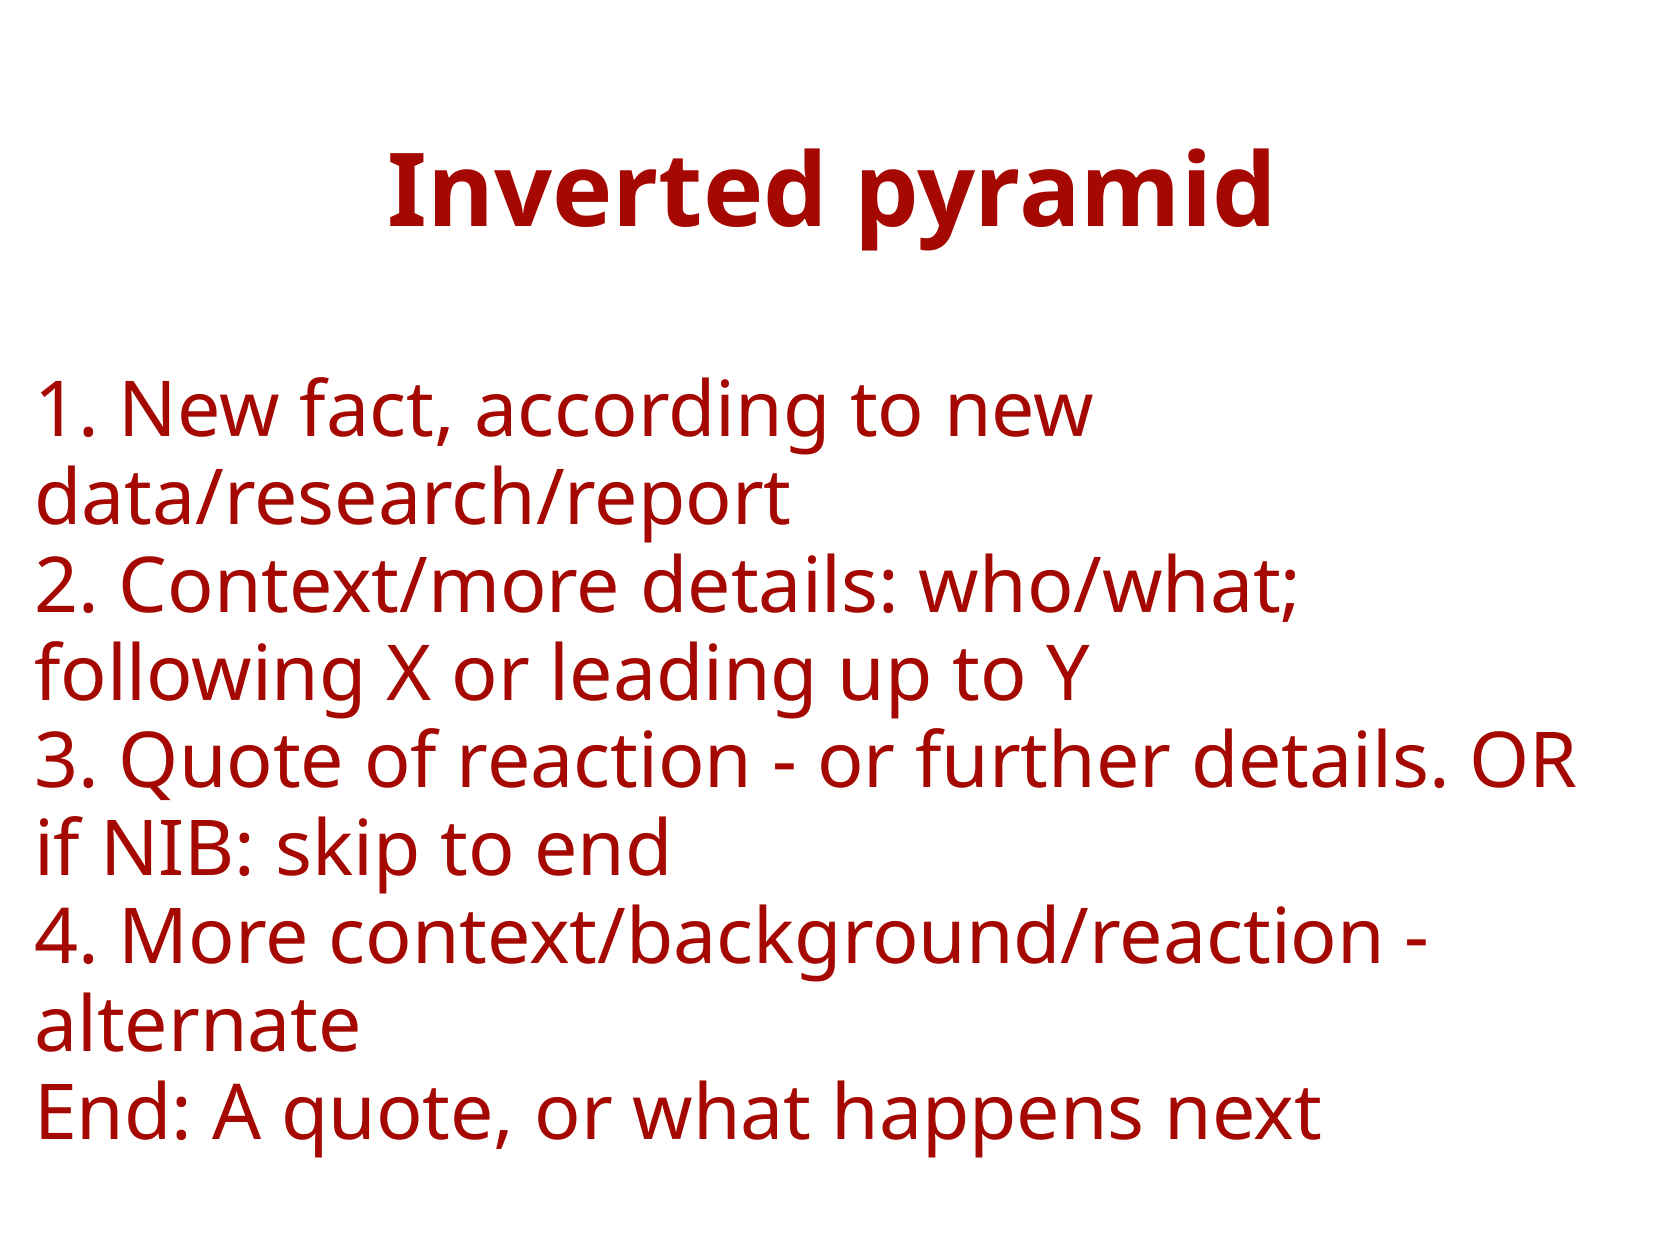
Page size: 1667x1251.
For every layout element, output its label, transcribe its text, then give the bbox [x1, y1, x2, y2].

text_box Inverted pyramid 1. New fact, according to new data/research/report 2. Context/more details: who/what; following X or leading up to Y 3. Quote of reaction - or further details. OR if NIB: skip to end 4. More context/background/reaction - alternate End: A quote, or what happens next [34, 133, 1631, 1190]
